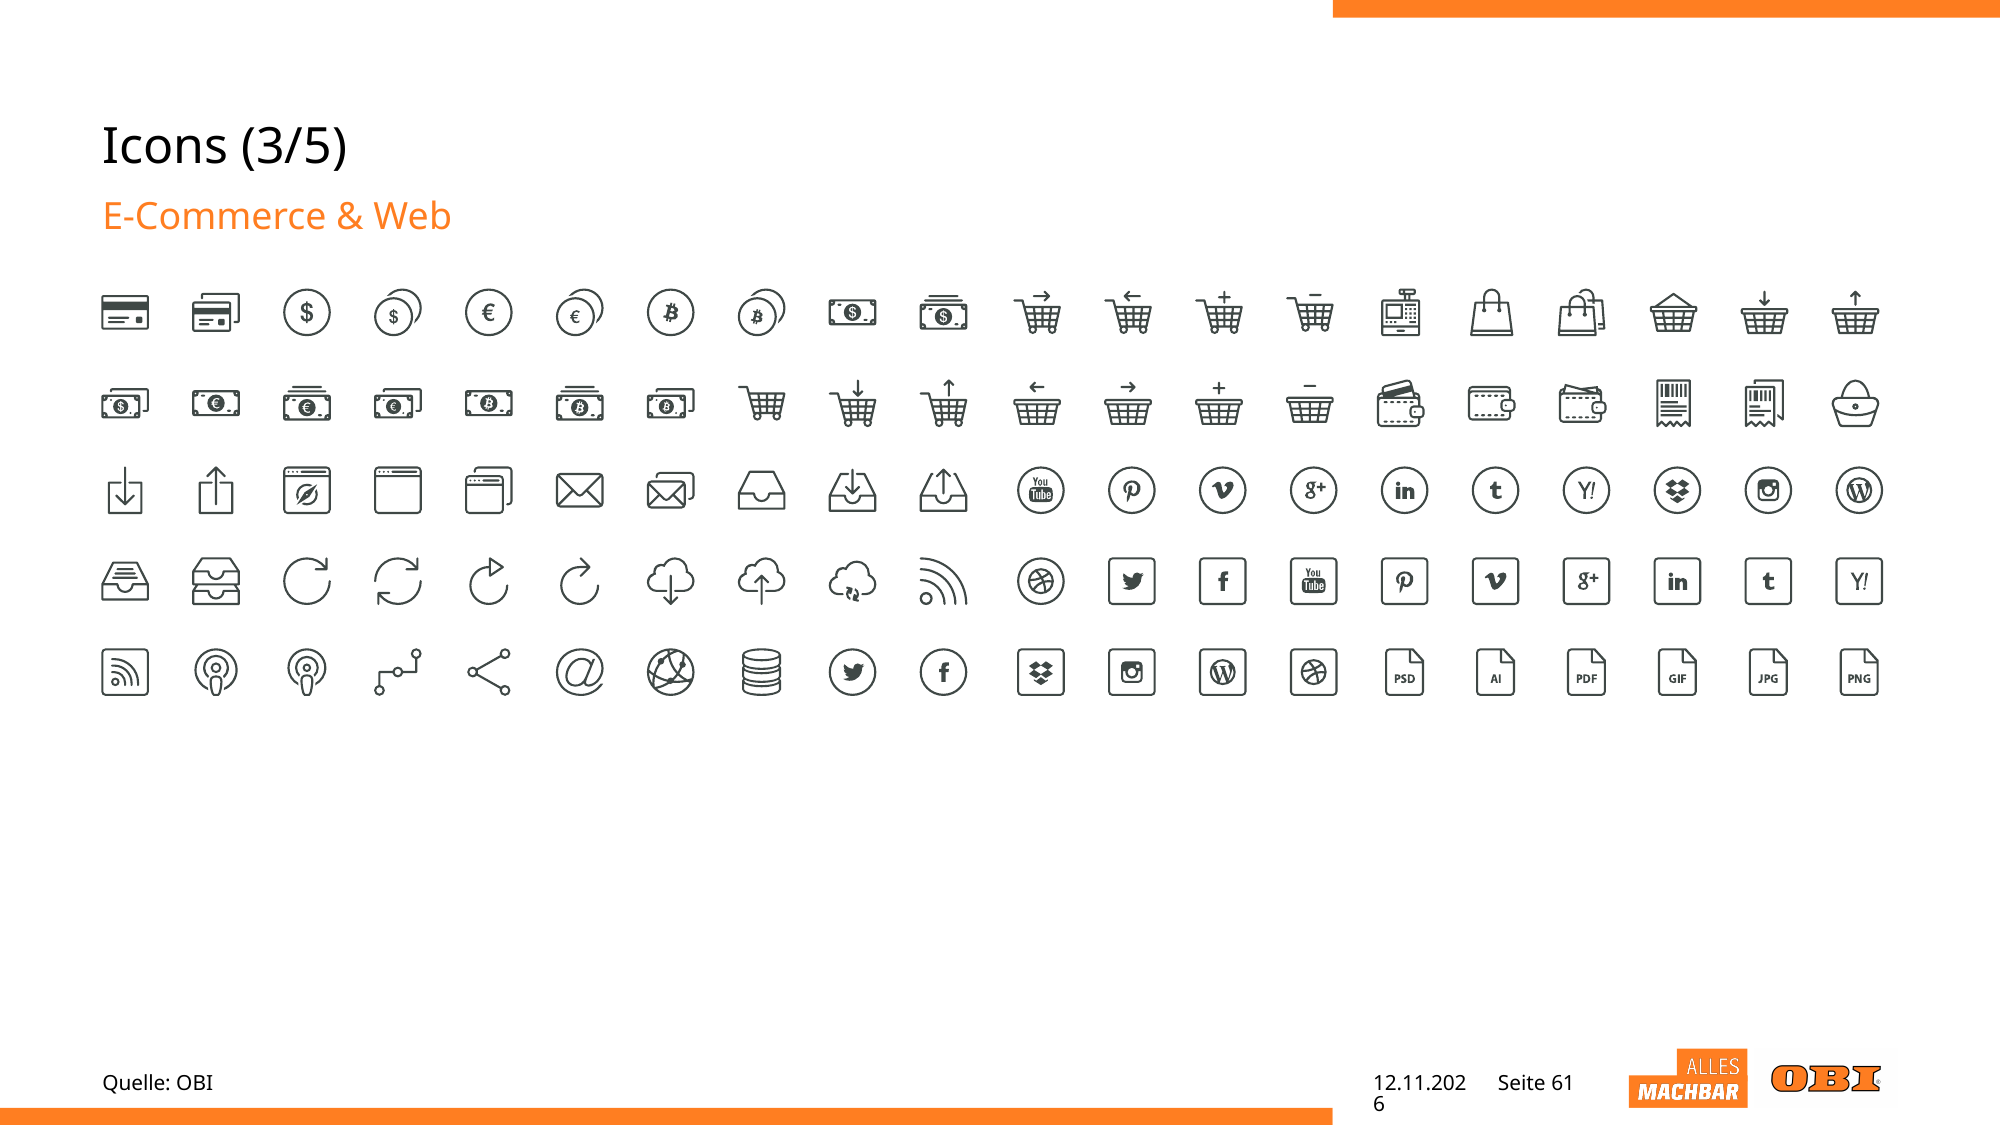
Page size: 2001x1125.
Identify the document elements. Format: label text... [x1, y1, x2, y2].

text_box [1198, 648, 1247, 696]
text_box [1376, 379, 1425, 428]
text_box [646, 648, 695, 696]
text_box [655, 388, 695, 412]
text_box [192, 557, 240, 606]
text_box [374, 466, 422, 515]
text_box [1471, 557, 1520, 606]
text_box [844, 468, 861, 495]
text_box [1385, 648, 1425, 696]
text_box [1032, 290, 1051, 302]
text_box [1104, 398, 1152, 425]
text_box [294, 655, 319, 696]
text_box [1212, 381, 1226, 395]
text_box [374, 557, 419, 583]
text_box [935, 468, 952, 495]
text_box [1748, 648, 1788, 696]
text_box [1656, 379, 1691, 428]
text_box [1123, 290, 1142, 302]
text_box [1017, 466, 1065, 515]
text_box [1835, 557, 1884, 606]
text_box [1108, 466, 1156, 515]
text_box [1198, 466, 1247, 515]
text_box [1653, 466, 1702, 515]
text_box [107, 481, 143, 515]
text_box [1578, 288, 1606, 330]
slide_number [1373, 1071, 1475, 1097]
text_box [828, 392, 877, 428]
text_box [646, 288, 695, 337]
text_box [1562, 466, 1611, 515]
picture [1638, 1058, 1739, 1100]
text_box [919, 303, 968, 330]
text_box [287, 648, 327, 686]
text_box [283, 466, 331, 515]
text_box [919, 392, 968, 428]
text_box [473, 466, 513, 506]
text_box [737, 470, 786, 510]
text_box [846, 586, 853, 601]
text_box [1286, 297, 1334, 332]
text_box [737, 385, 786, 421]
text_box [1108, 557, 1156, 606]
text_box [555, 394, 604, 421]
text_box [194, 648, 238, 696]
text_box [109, 388, 149, 412]
text_box [115, 466, 135, 506]
text_box [1653, 557, 1702, 606]
text_box [555, 288, 604, 337]
text_box [1195, 299, 1243, 335]
text_box [1217, 290, 1231, 304]
text_box [1839, 648, 1879, 696]
text_box [646, 394, 686, 419]
text_box [192, 301, 232, 332]
text_box [1740, 308, 1789, 335]
text_box [1013, 398, 1061, 425]
text_box [374, 288, 422, 337]
text_box [1476, 648, 1516, 696]
text_box [377, 580, 422, 606]
text_box [564, 385, 595, 389]
text_box [283, 394, 331, 421]
text_box [828, 299, 877, 326]
text_box [1017, 557, 1065, 606]
text_box [1470, 288, 1514, 337]
text_box [1381, 288, 1421, 337]
text_box [852, 588, 860, 602]
list E-Commerce & Web [102, 192, 1880, 238]
text_box [828, 560, 877, 596]
text_box [919, 472, 968, 512]
text_box [101, 561, 149, 601]
text_box [192, 390, 240, 417]
text_box [737, 288, 786, 337]
text_box [465, 288, 513, 337]
text_box [1017, 648, 1065, 696]
text_box [646, 480, 686, 509]
text_box [943, 379, 955, 397]
text_box [646, 557, 695, 592]
text_box [198, 481, 234, 515]
text_box [1744, 466, 1793, 515]
text_box [1289, 466, 1338, 515]
text_box [374, 394, 414, 419]
text_box [1013, 299, 1061, 335]
text_box [101, 648, 149, 696]
text_box [1467, 385, 1516, 421]
text_box [1380, 466, 1429, 515]
text_box [1835, 466, 1884, 515]
text_box [1308, 293, 1322, 297]
footer Quelle: OBI [102, 1071, 1271, 1097]
text_box [101, 394, 141, 419]
text_box [1649, 292, 1698, 332]
text_box [1657, 648, 1697, 696]
text_box [1558, 383, 1607, 423]
text_box [1029, 381, 1045, 393]
text_box [1108, 648, 1156, 696]
text_box [283, 557, 331, 606]
text_box [1759, 290, 1770, 306]
text_box [283, 288, 331, 337]
text_box [1850, 290, 1861, 306]
text_box [1104, 299, 1152, 335]
text_box [1744, 557, 1793, 606]
text_box [469, 557, 509, 606]
text_box [555, 648, 604, 696]
text_box [1744, 385, 1776, 428]
picture [1754, 1048, 1898, 1107]
text_box [1289, 557, 1338, 606]
text_box [206, 466, 226, 506]
text_box [919, 648, 968, 696]
text_box [1566, 648, 1606, 696]
text_box [1198, 557, 1247, 606]
text_box [291, 385, 323, 389]
text_box [1562, 557, 1611, 606]
text_box [742, 648, 782, 696]
text_box [737, 557, 786, 592]
text_box [382, 388, 422, 412]
text_box [1471, 466, 1520, 515]
text_box [1557, 295, 1597, 337]
text_box [1380, 557, 1429, 606]
text_box [1753, 379, 1784, 421]
text_box [1831, 379, 1880, 428]
text_box [1286, 396, 1334, 423]
text_box [374, 648, 422, 696]
text_box [200, 292, 240, 324]
title Icons (3/5) [102, 112, 1880, 174]
text_box [467, 648, 511, 696]
text_box [852, 379, 864, 397]
text_box [663, 574, 679, 606]
text_box [1831, 308, 1880, 335]
text_box [828, 472, 877, 512]
text_box [465, 475, 504, 515]
text_box [1120, 381, 1136, 393]
text_box [1289, 648, 1338, 696]
slide_number Seite 61 [1497, 1071, 1588, 1097]
text_box [560, 557, 600, 606]
text_box [754, 574, 770, 606]
text_box [828, 648, 877, 696]
text_box [101, 295, 149, 330]
text_box [555, 472, 604, 508]
text_box [465, 390, 513, 417]
text_box [1195, 398, 1243, 425]
text_box [655, 471, 695, 500]
text_box [919, 557, 968, 606]
